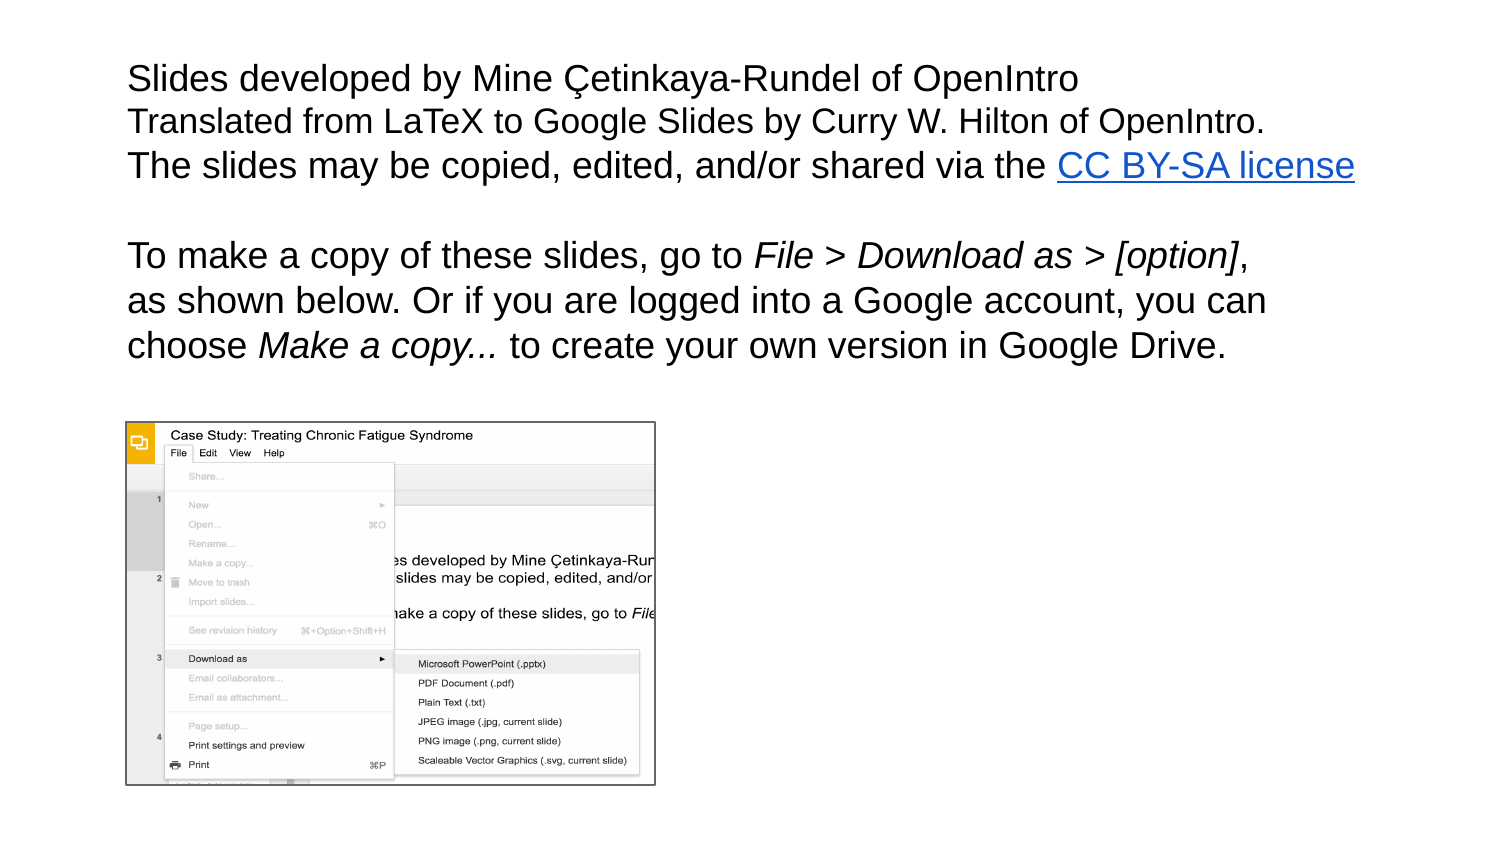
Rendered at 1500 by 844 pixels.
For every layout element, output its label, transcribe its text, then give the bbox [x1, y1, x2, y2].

text_box Slides developed by Mine Çetinkaya-Rundel of OpenIntro Translated from LaTeX to Google Slides by Curry W. Hilton of OpenIntro. The slides may be copied, edited, and/or shared via the CC BY-SA license To make a copy of these slides, go to File > Download as > [option], as shown below. Or if you are logged into a Google account, you can choose Make a copy... to create your own version in Google Drive. [112, 38, 1388, 285]
picture [125, 421, 656, 785]
